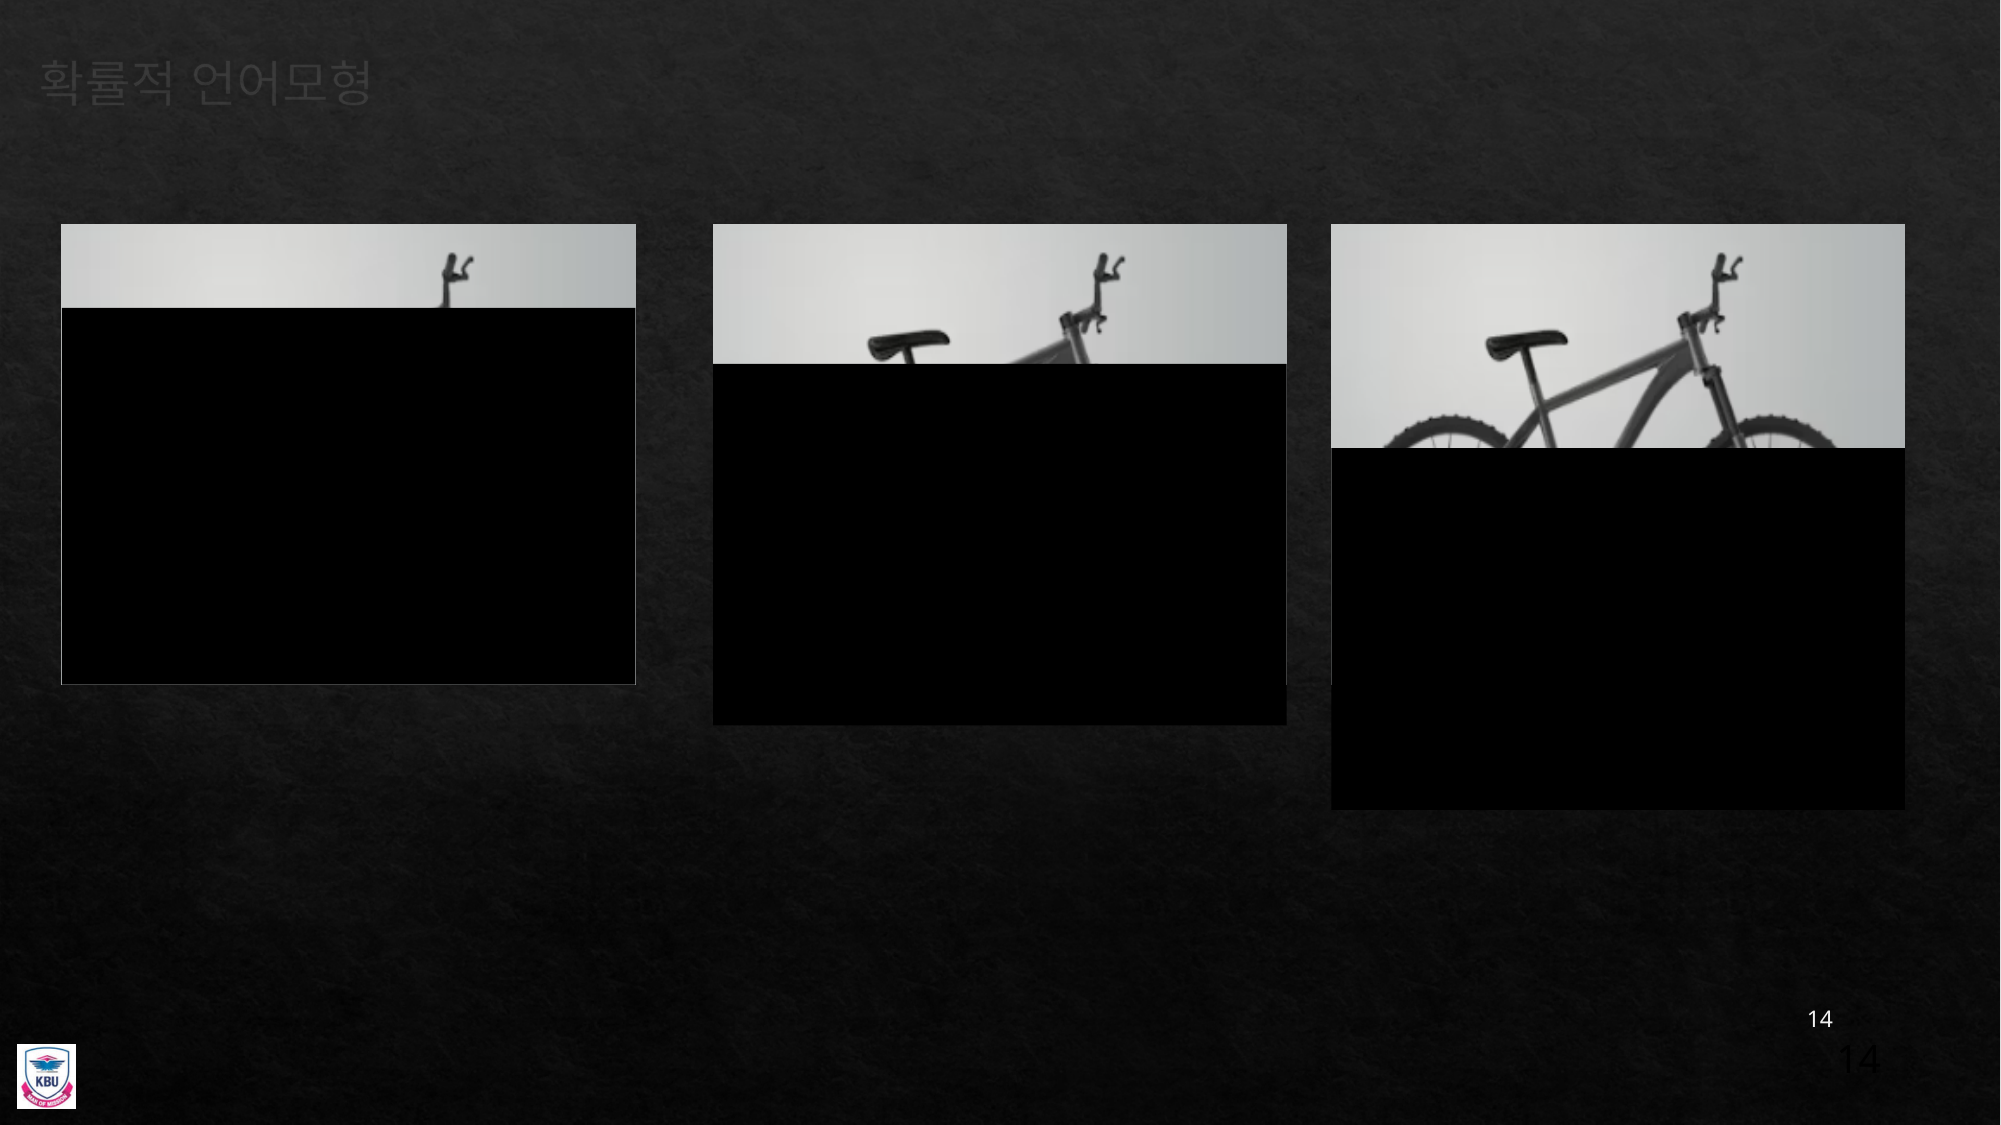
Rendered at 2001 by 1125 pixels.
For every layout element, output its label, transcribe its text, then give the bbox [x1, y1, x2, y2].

picture [17, 1044, 76, 1109]
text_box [1331, 224, 1906, 811]
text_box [712, 224, 1287, 726]
slide_number 14 [1724, 990, 1849, 1051]
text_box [61, 224, 636, 685]
text_box 확률적 언어모형 [23, 22, 691, 149]
